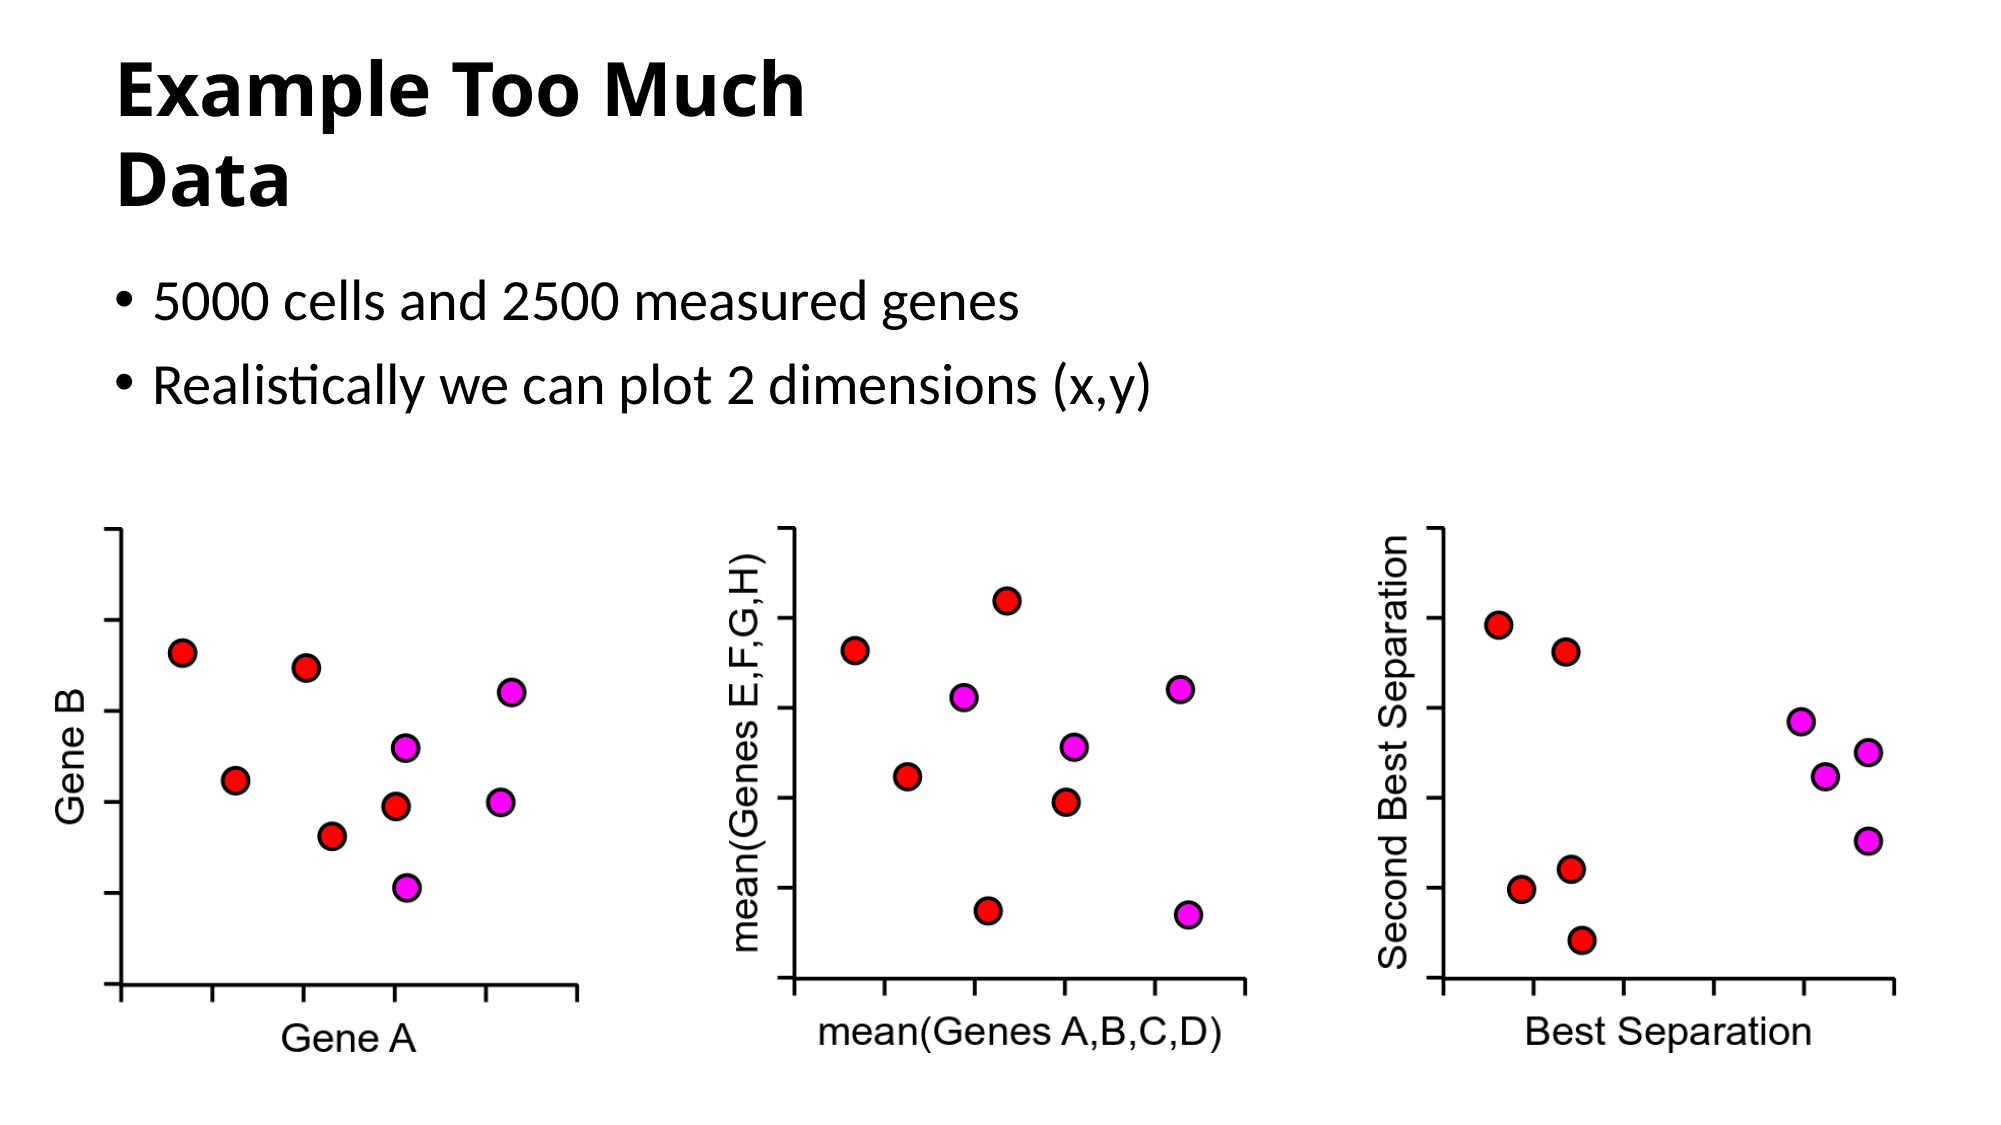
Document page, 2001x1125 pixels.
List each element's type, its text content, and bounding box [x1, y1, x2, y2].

picture [54, 526, 580, 1053]
title Example Too Much Data [112, 35, 1000, 226]
picture [728, 526, 1248, 1053]
list 5000 cells and 2500 measured genes Realistically we can plot 2 dimensions (x,y) [99, 262, 1900, 1005]
picture [1377, 526, 1897, 1053]
